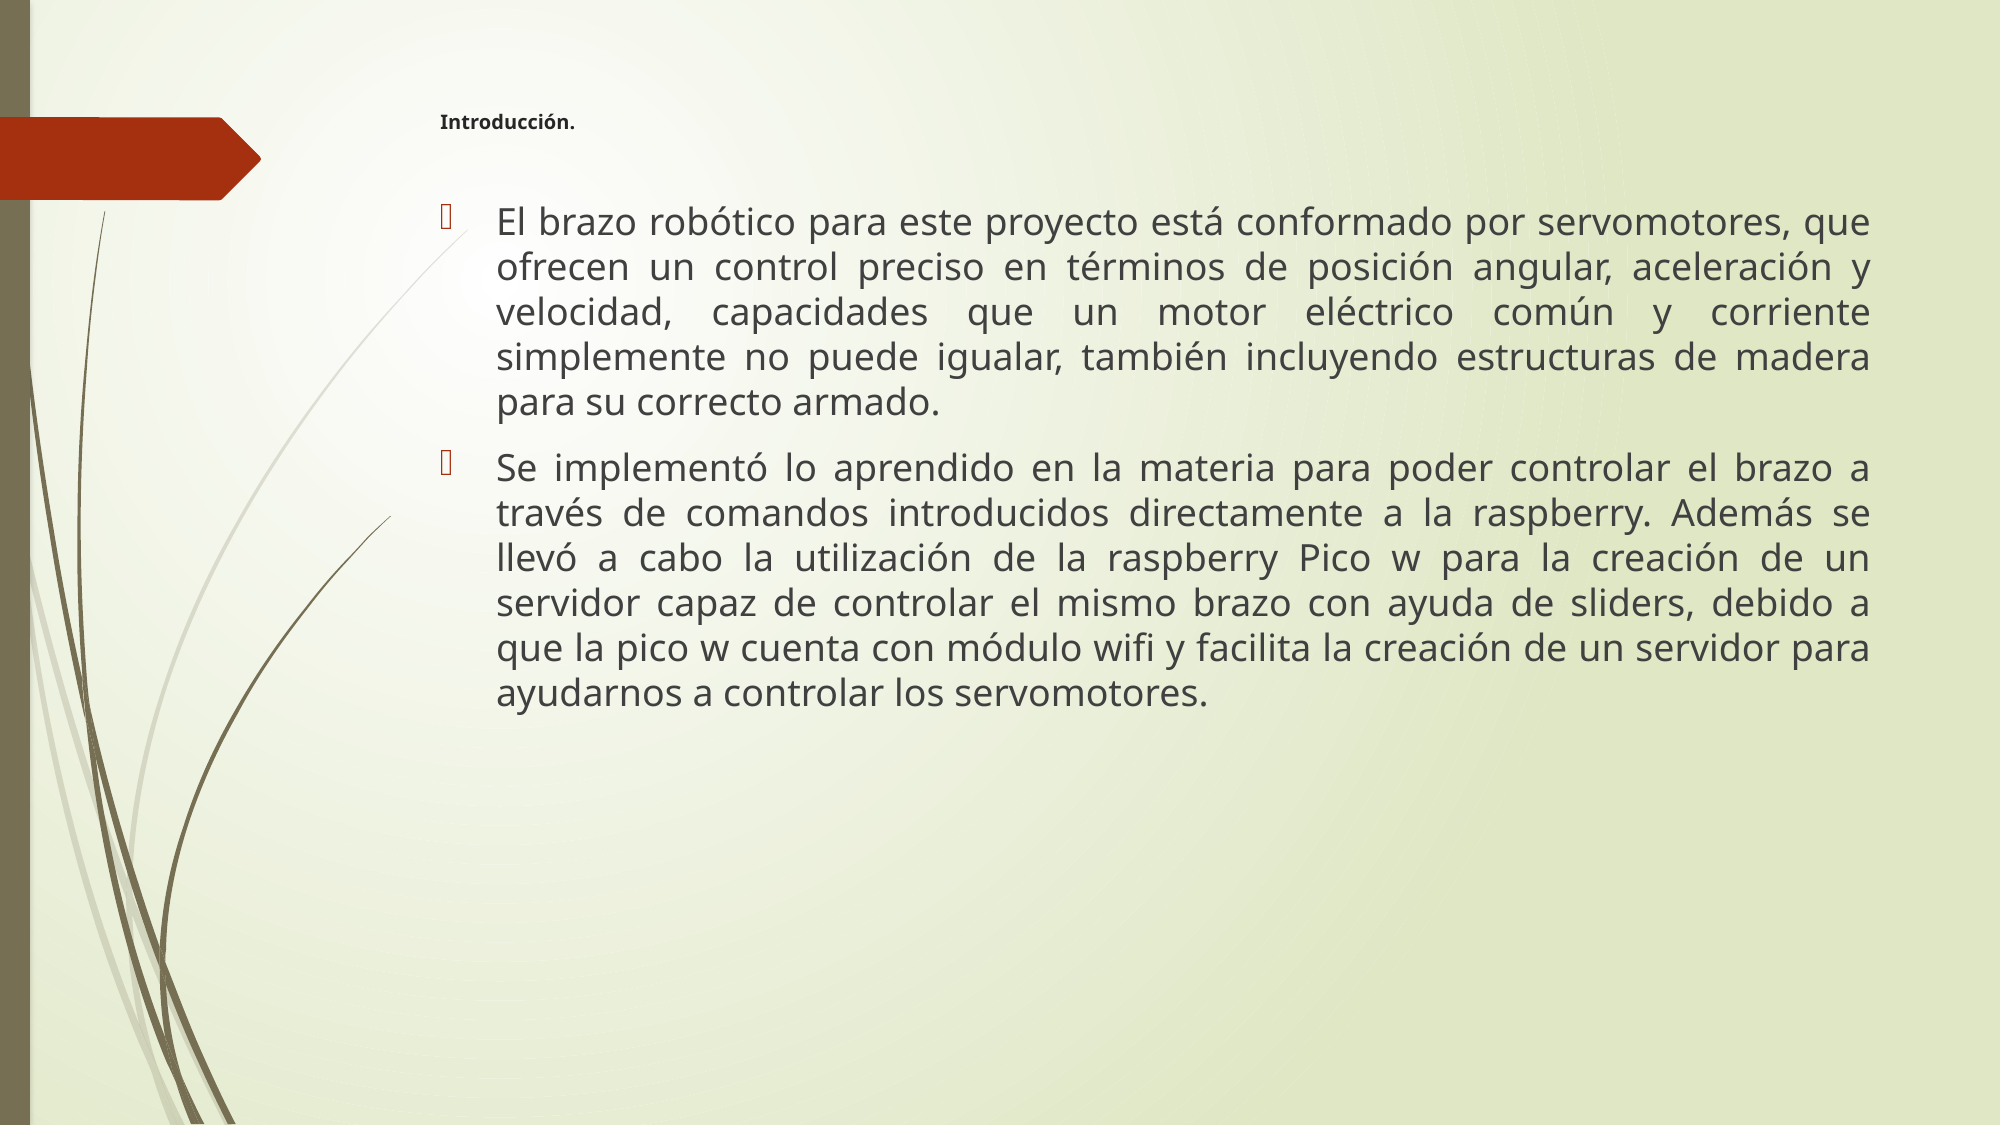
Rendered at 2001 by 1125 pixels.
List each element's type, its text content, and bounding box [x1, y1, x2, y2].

title Introducción. [425, 102, 783, 179]
list El brazo robótico para este proyecto está conformado por servomotores, que ofrecen un control preciso en términos de posición angular, aceleración y velocidad, capacidades que un motor eléctrico común y corriente simplemente no puede igualar, también incluyendo estructuras de madera para su correcto armado. Se implementó lo aprendido en la materia para poder controlar el brazo a través de comandos introducidos directamente a la raspberry. Además se llevó a cabo la utilización de la raspberry Pico w para la creación de un servidor capaz de controlar el mismo brazo con ayuda de sliders, debido a que la pico w cuenta con módulo wifi y facilita la creación de un servidor para ayudarnos a controlar los servomotores. [424, 190, 1888, 970]
